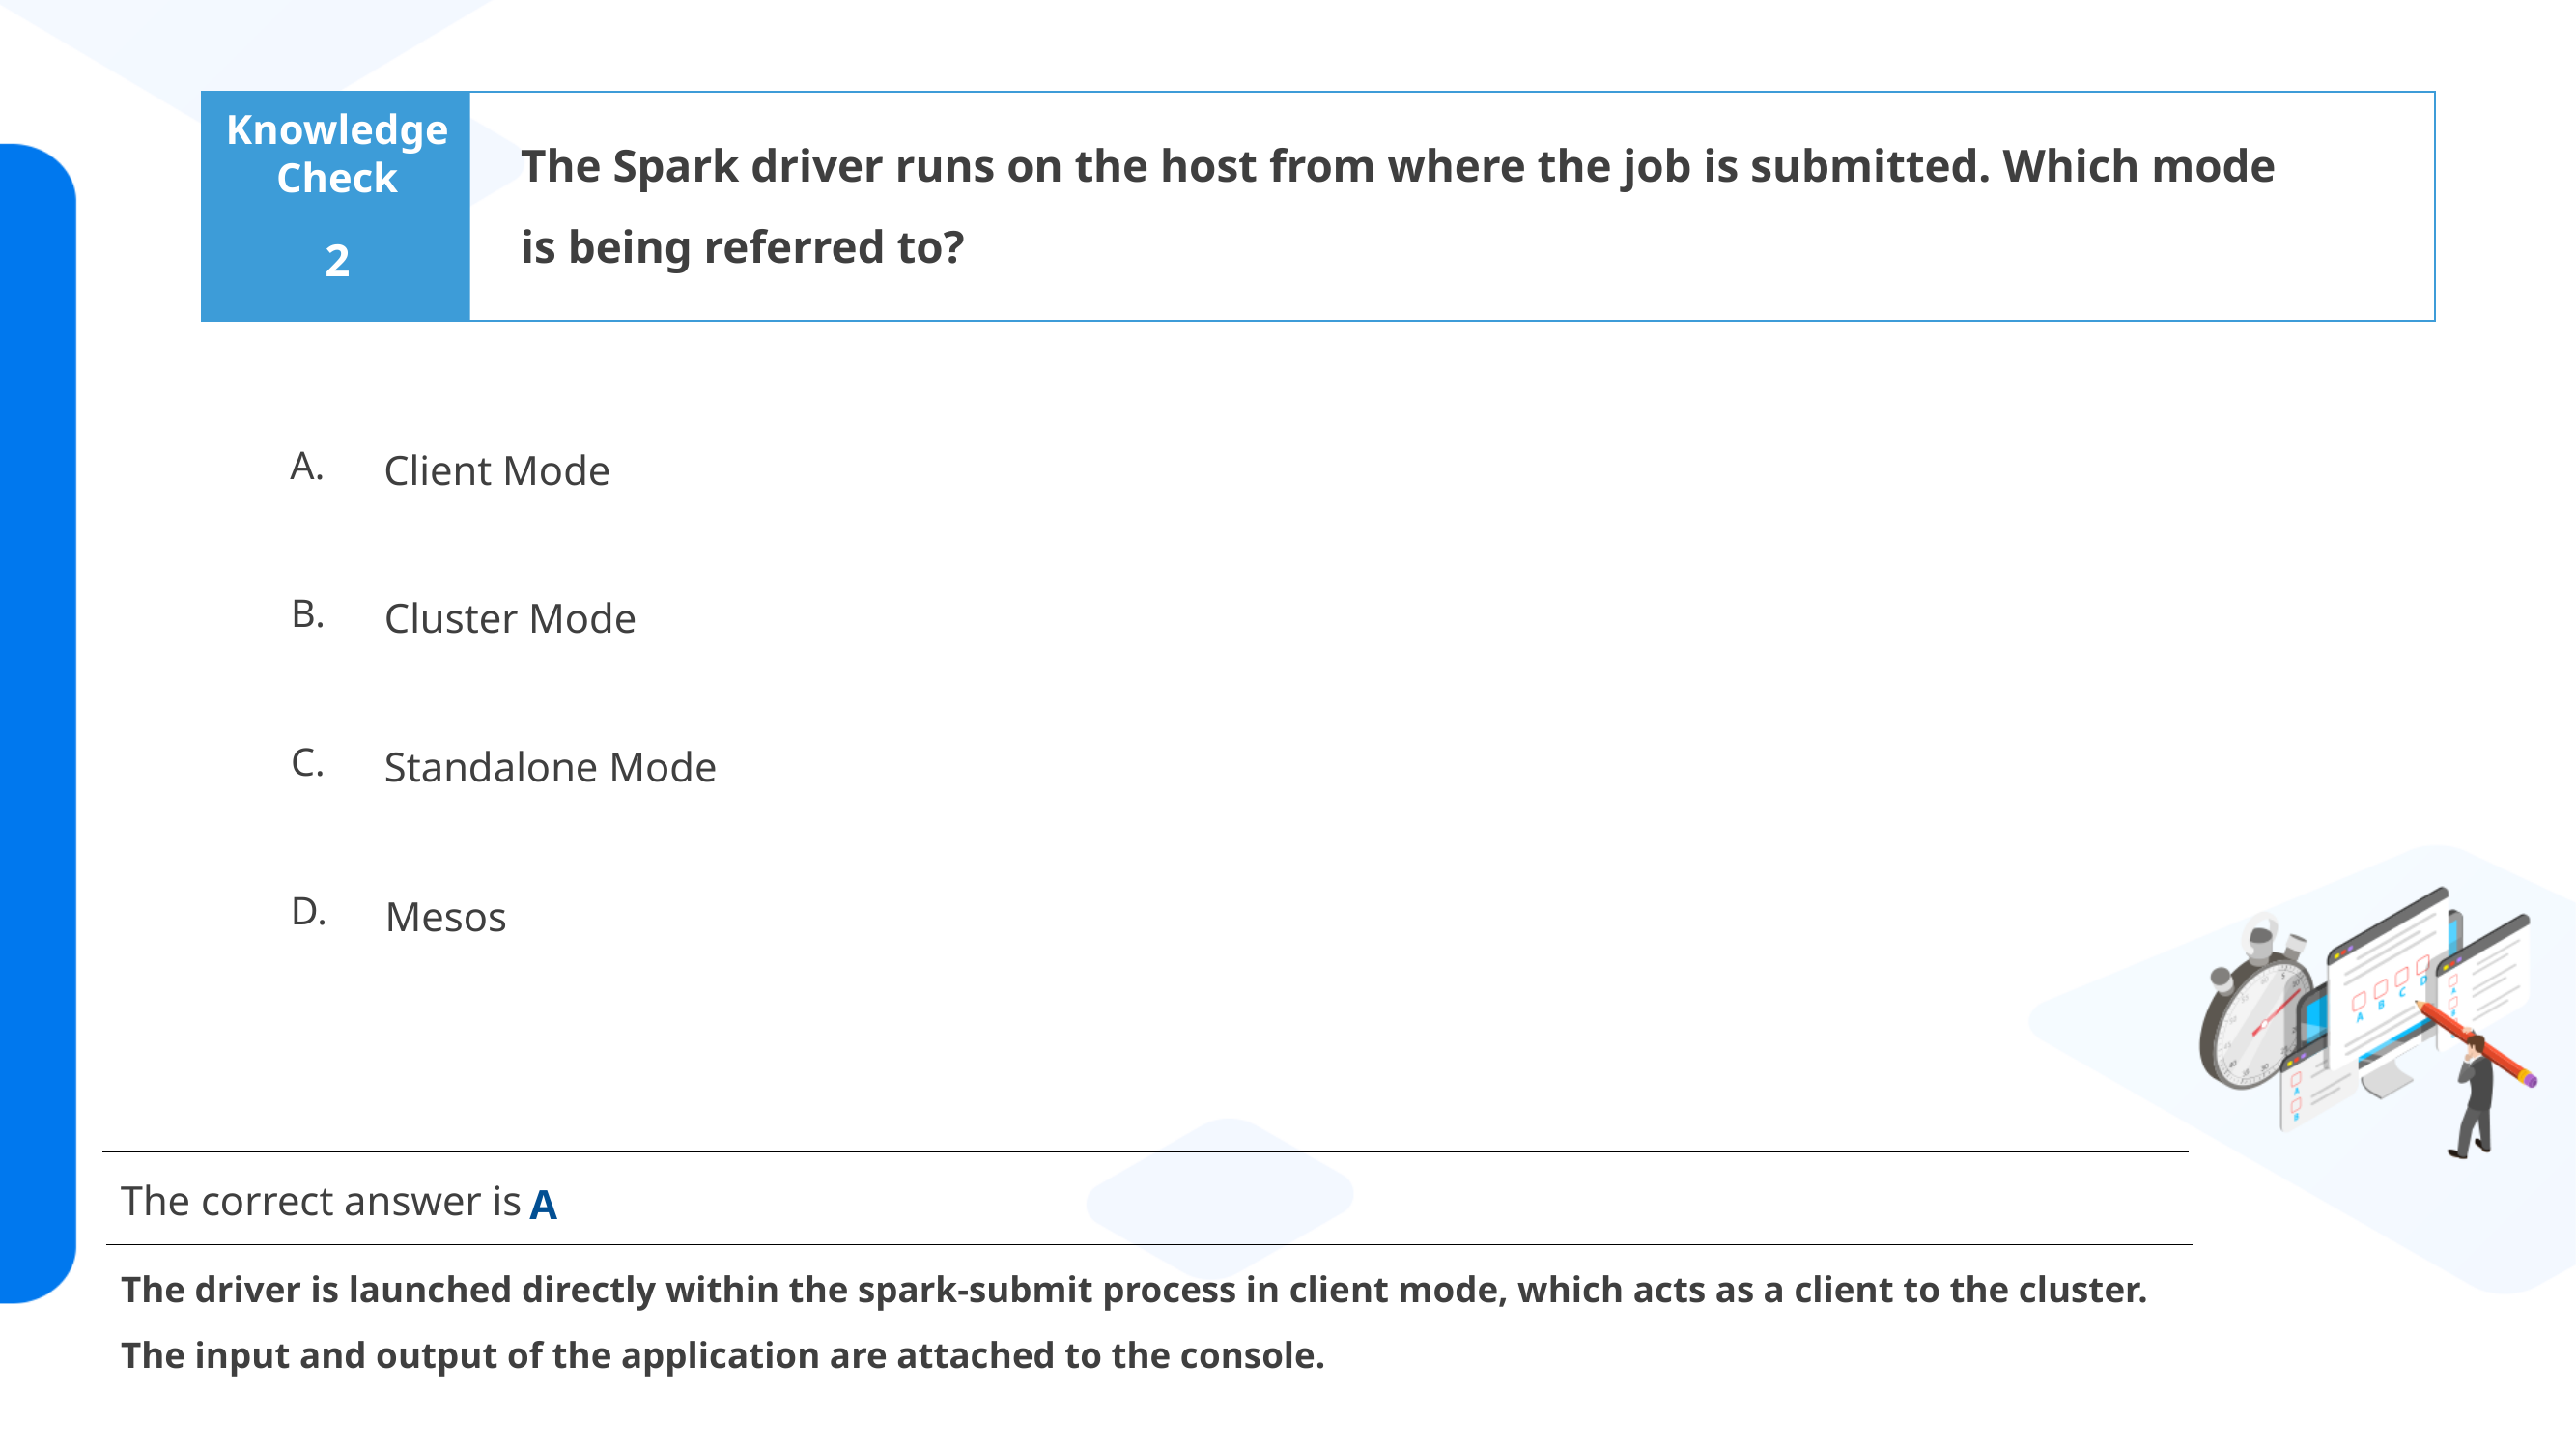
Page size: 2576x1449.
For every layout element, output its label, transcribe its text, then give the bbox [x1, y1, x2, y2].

list A [515, 1152, 1915, 1246]
list Standalone Mode [369, 724, 2153, 857]
list Mesos [370, 873, 2154, 1007]
picture [0, 0, 2576, 1449]
list The driver is launched directly within the spark-submit process in client mode, which acts as a client to the cluster. The input and output of the application are attached to the console. [105, 1257, 2374, 1417]
list Client Mode [369, 427, 2152, 560]
list Cluster Mode [369, 575, 2153, 708]
list 2 [247, 188, 428, 321]
list The Spark driver runs on the host from where the job is submitted. Which mode is being referred to? [469, 92, 2436, 322]
